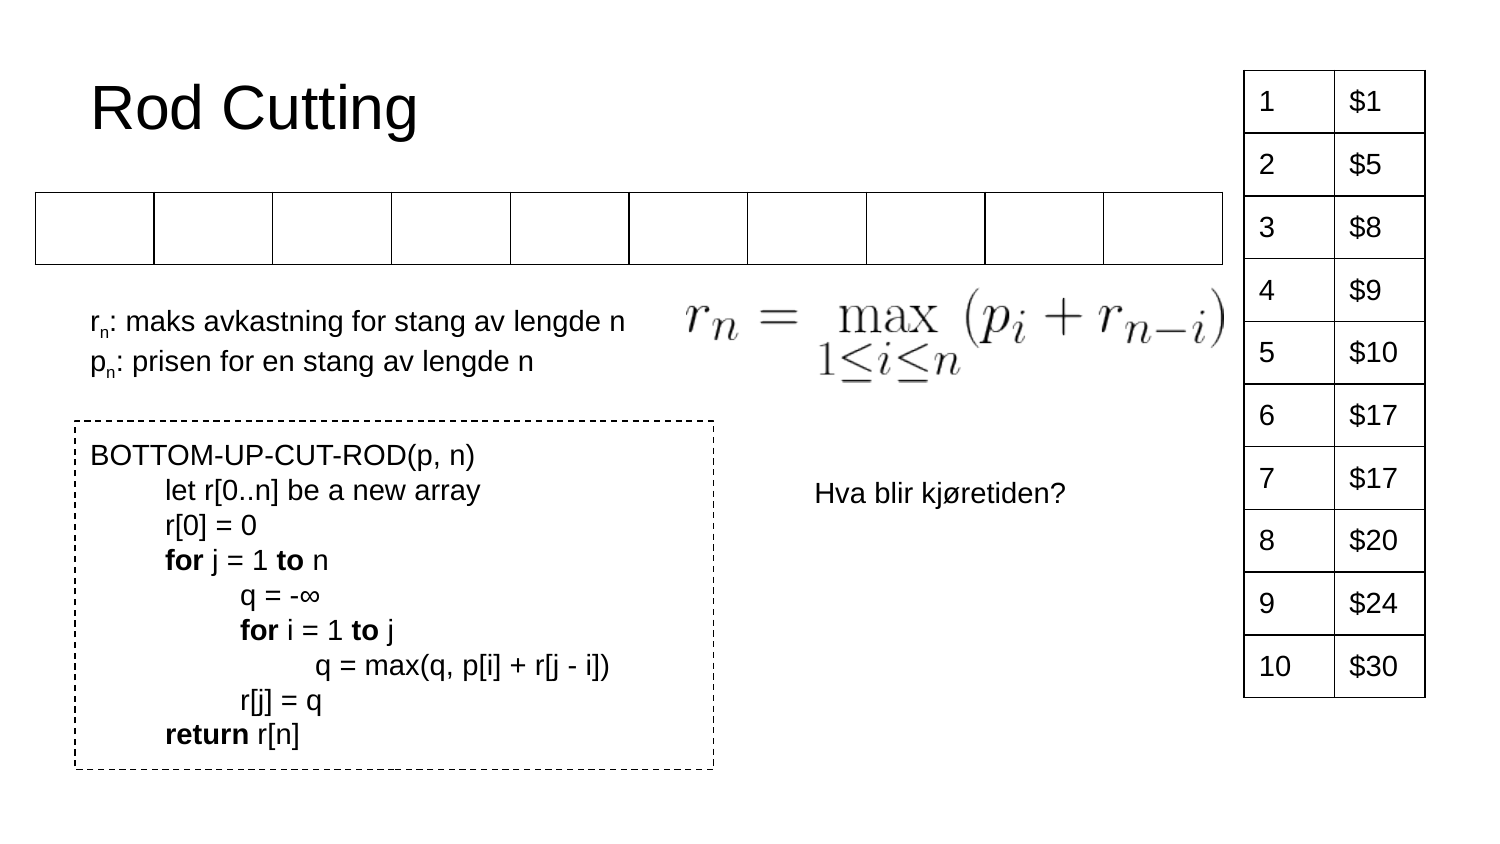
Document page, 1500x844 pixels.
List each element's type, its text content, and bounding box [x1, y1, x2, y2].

table_header [630, 193, 747, 264]
text_box rn: maks avkastning for stang av lengde n pn: prisen for en stang av lengde n [75, 287, 686, 392]
table_cell $20 [1335, 510, 1424, 571]
table_header [867, 193, 984, 264]
table_cell 2 [1245, 134, 1334, 195]
table_header 1 [1245, 71, 1334, 132]
picture [686, 286, 1225, 383]
table_header [511, 193, 628, 264]
table_cell 7 [1245, 447, 1334, 509]
table_cell 10 [1245, 636, 1334, 697]
table_header [1104, 193, 1222, 264]
text_box BOTTOM-UP-CUT-ROD(p, n) let r[0..n] be a new array r[0] = 0 for j = 1 to n q = -∞ for i = 1 to j q = max(q, p[i] + r[j - i]) r[j] = q return r[n] [74, 421, 714, 770]
table_cell $30 [1335, 636, 1424, 697]
table_cell $17 [1335, 447, 1424, 509]
table_cell 9 [1245, 573, 1334, 634]
table_cell $8 [1335, 197, 1424, 258]
text_box Hva blir kjøretiden? [799, 458, 1201, 622]
table_header [986, 193, 1103, 264]
table_header [155, 193, 272, 264]
table_cell 5 [1245, 322, 1334, 383]
table_cell 3 [1245, 197, 1334, 258]
table_cell $17 [1335, 385, 1424, 446]
table_header [392, 193, 510, 264]
table_header [273, 193, 391, 264]
table_header [36, 193, 153, 264]
table_cell $24 [1335, 573, 1424, 634]
title Rod Cutting [75, 33, 1425, 175]
table_cell $5 [1335, 134, 1424, 195]
table_cell 8 [1245, 510, 1334, 571]
table_cell $10 [1335, 322, 1424, 383]
table_header $1 [1335, 71, 1424, 132]
table_header [748, 193, 866, 264]
table_cell 4 [1245, 259, 1334, 321]
table_cell 6 [1245, 385, 1334, 446]
table_cell $9 [1335, 259, 1424, 321]
